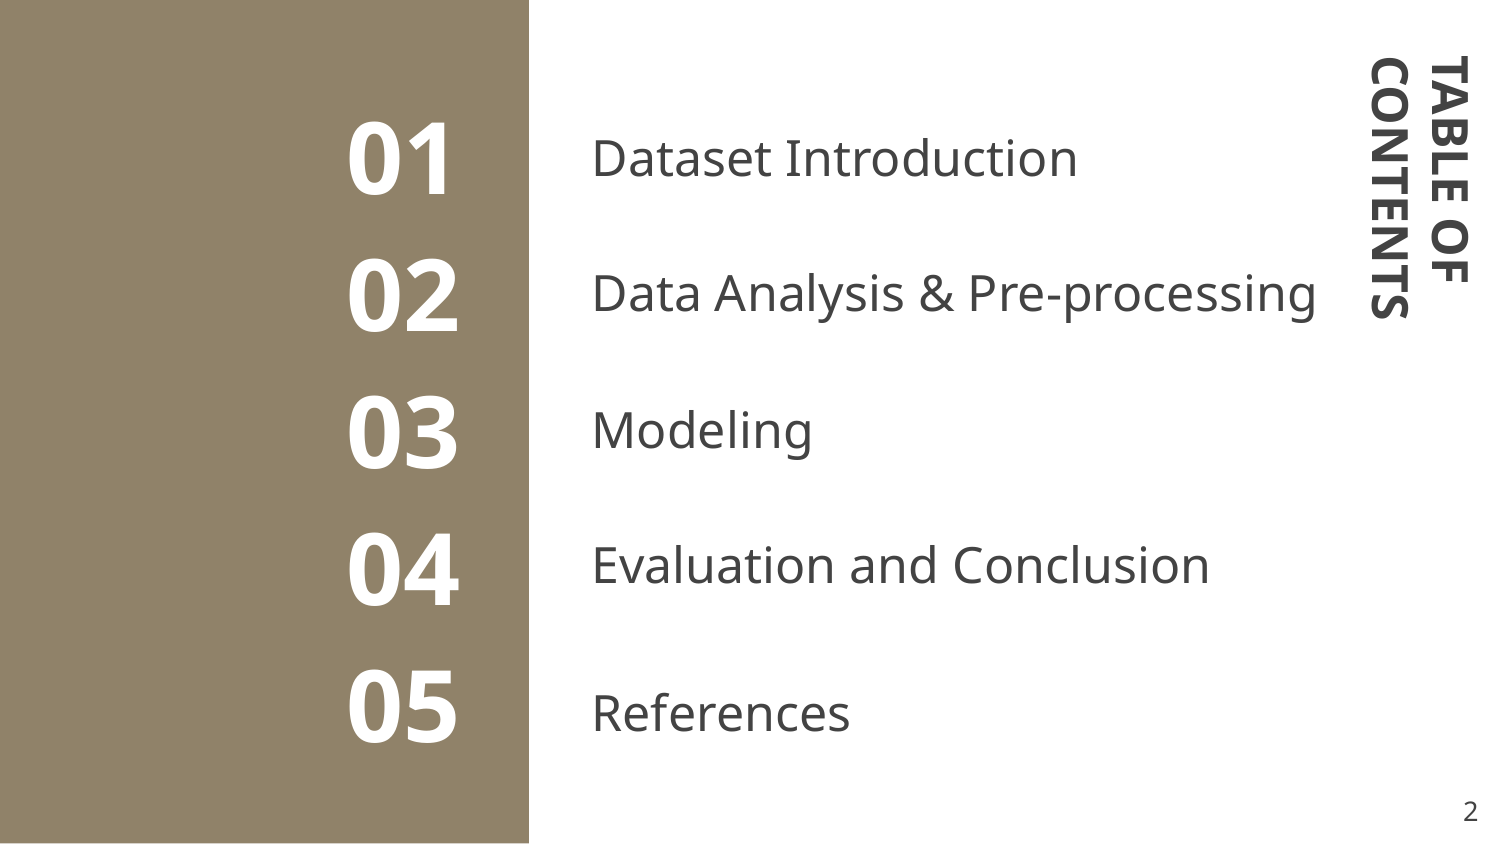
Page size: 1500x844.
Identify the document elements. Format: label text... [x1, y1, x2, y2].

title 03 [331, 381, 590, 476]
text_box [0, 0, 529, 844]
text_box Modeling [576, 383, 1069, 473]
slide_number ‹#› [1403, 779, 1494, 844]
title 01 [331, 107, 618, 203]
title 02 [331, 244, 597, 339]
text_box Evaluation and Conclusion [576, 518, 1312, 613]
text_box Data Analysis & Pre-processing [576, 246, 1349, 337]
title TABLE OF CONTENTS [1382, 40, 1463, 519]
text_box Dataset Introduction [576, 111, 1157, 202]
title 04 [331, 518, 576, 613]
title 05 [331, 654, 590, 750]
text_box References [576, 666, 939, 774]
